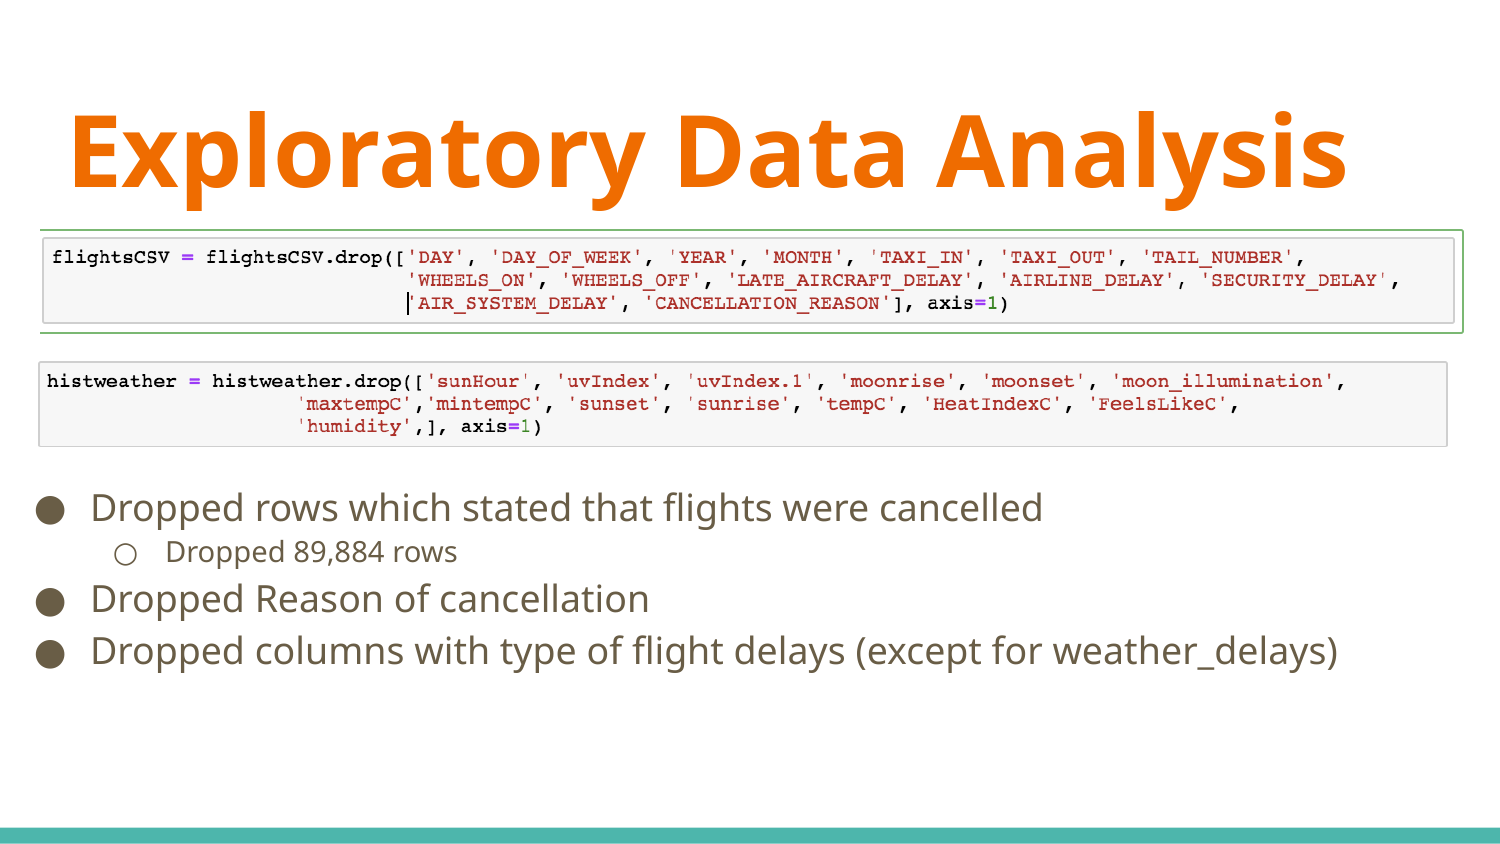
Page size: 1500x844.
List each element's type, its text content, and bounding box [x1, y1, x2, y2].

picture [32, 221, 1476, 463]
title Exploratory Data Analysis [51, 72, 1449, 189]
text_box Dropped rows which stated that flights were cancelled Dropped 89,884 rows Dropped Reason of cancellation Dropped columns with type of flight delays (except for weather_delays) [0, 461, 1500, 746]
